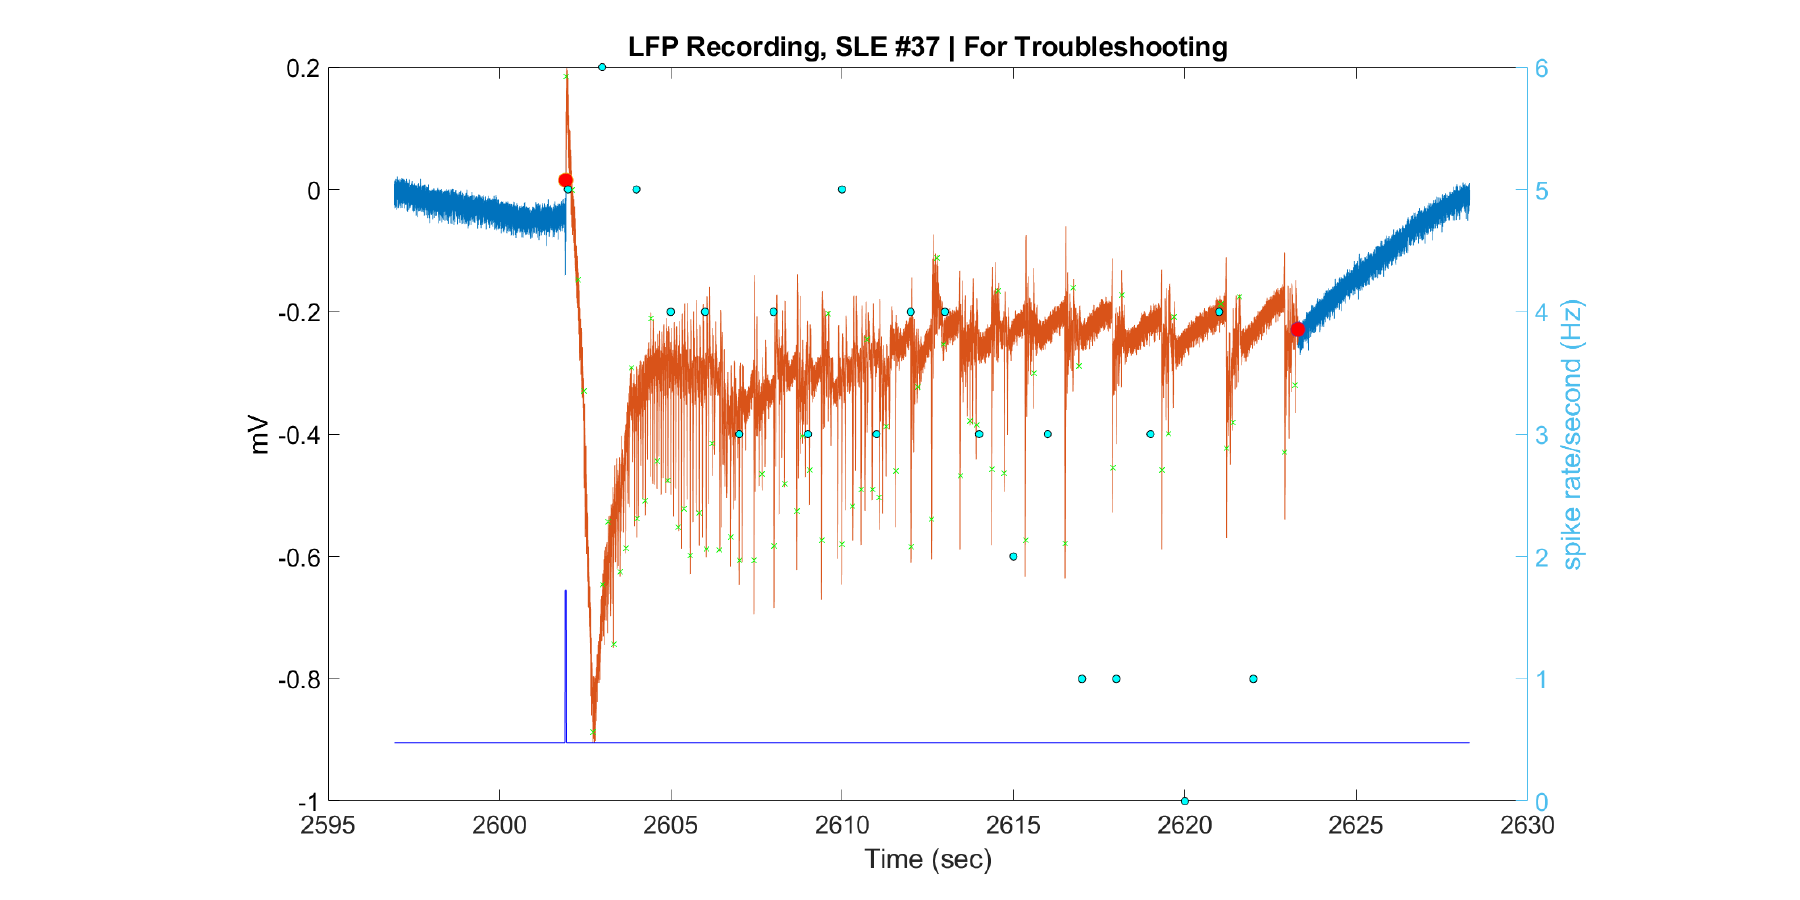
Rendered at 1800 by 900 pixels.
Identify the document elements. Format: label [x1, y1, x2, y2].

picture [126, 0, 1674, 900]
